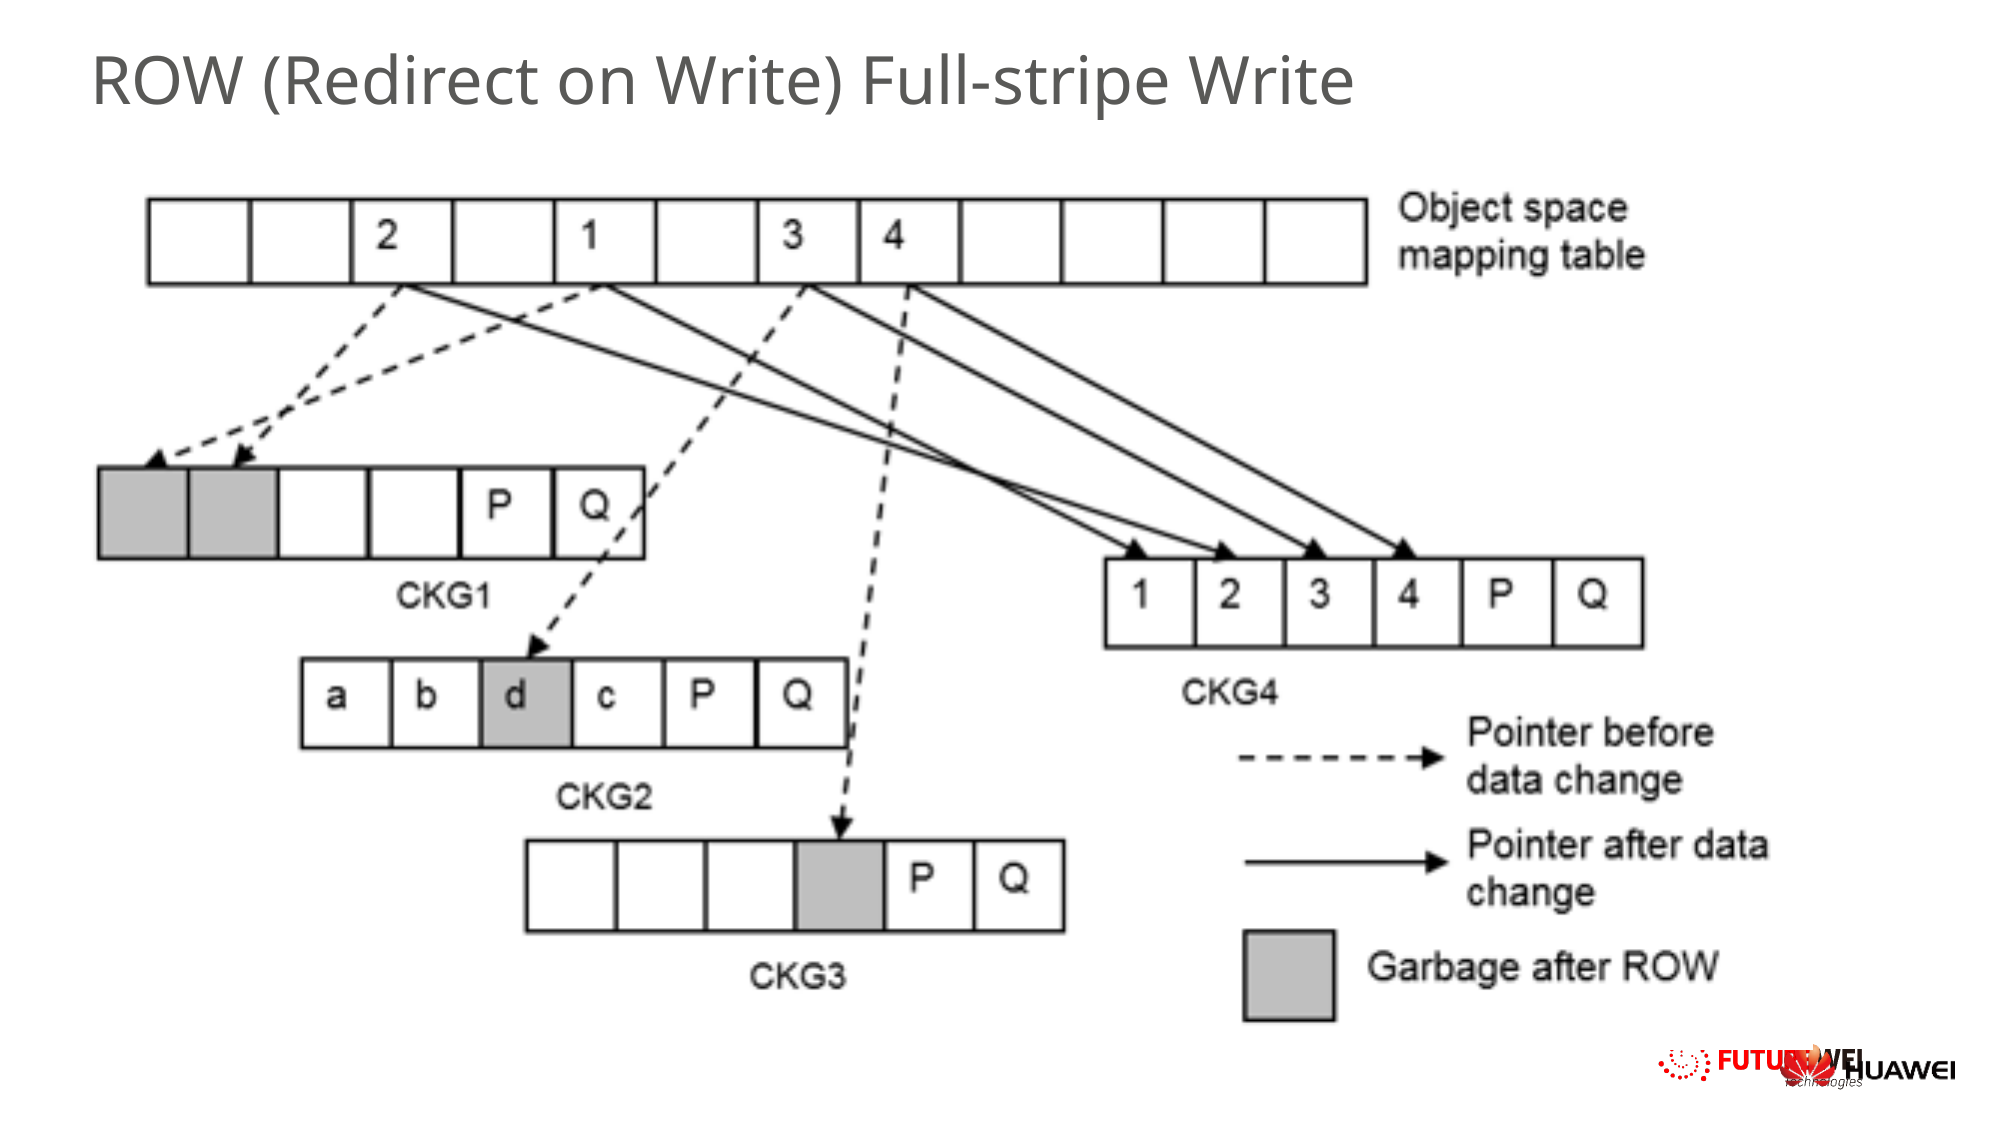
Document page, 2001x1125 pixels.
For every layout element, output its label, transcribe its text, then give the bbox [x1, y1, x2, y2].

text_box ROW (Redirect on Write) Full-stripe Write [75, 39, 1373, 126]
picture [62, 127, 1955, 1102]
